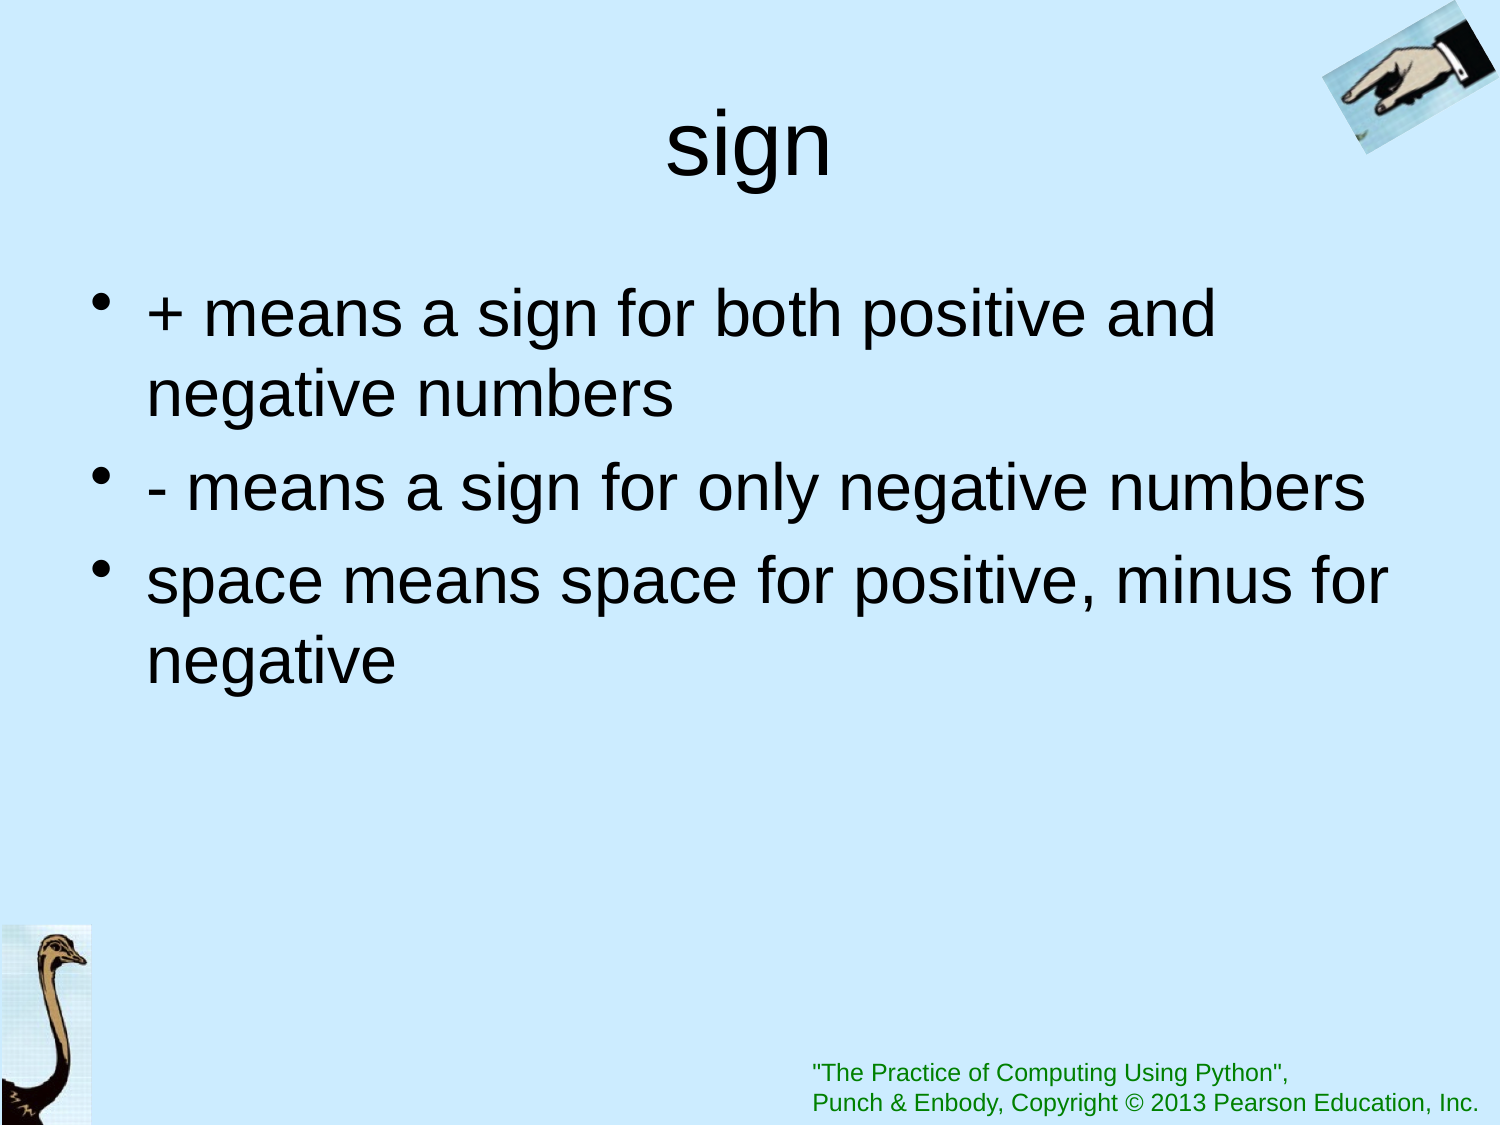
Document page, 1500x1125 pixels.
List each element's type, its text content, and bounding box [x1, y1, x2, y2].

picture [2, 924, 92, 1125]
list + means a sign for both positive and negative numbers - means a sign for only negative numbers space means space for positive, minus for negative [75, 262, 1425, 1005]
title sign [75, 45, 1425, 233]
picture [1378, 0, 1499, 120]
